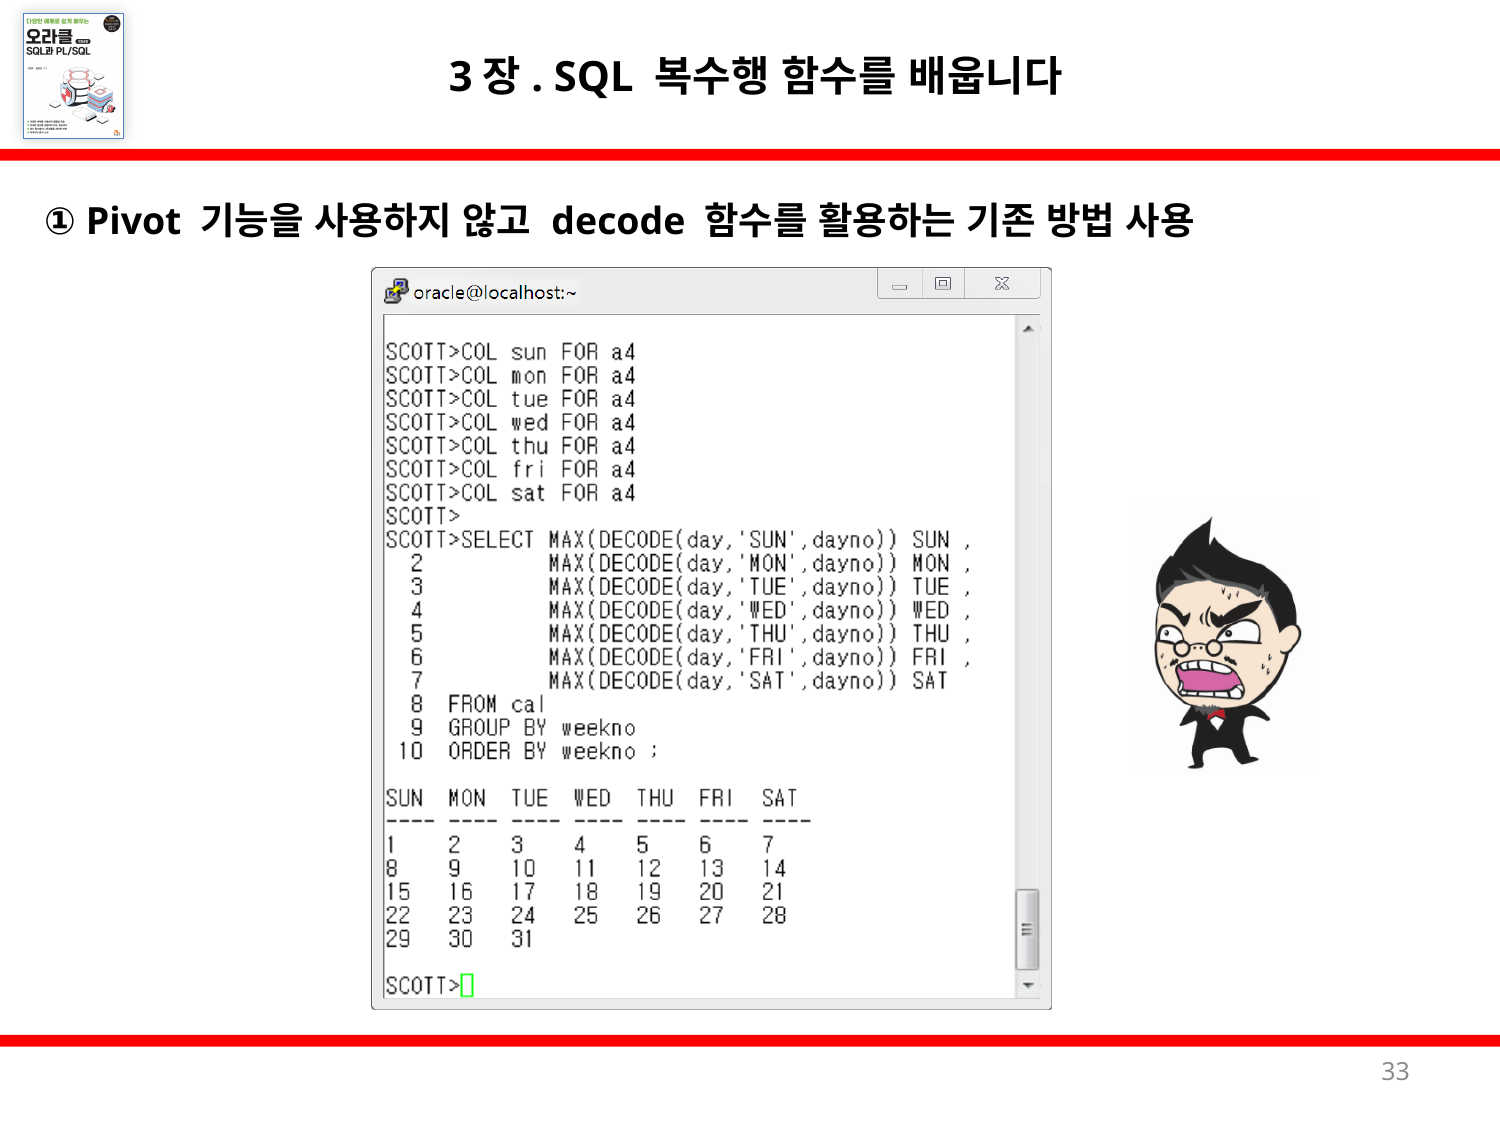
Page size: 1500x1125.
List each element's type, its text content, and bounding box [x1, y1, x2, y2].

text_box [0, 147, 1500, 163]
text_box [0, 1033, 1500, 1049]
picture [23, 13, 125, 140]
picture [1127, 503, 1320, 776]
text_box ① Pivot 기능을 사용하지 않고 decode 함수를 활용하는 기존 방법 사용 [27, 182, 1473, 257]
picture [371, 266, 1052, 1010]
slide_number 33 [1074, 1042, 1425, 1103]
text_box 3장. SQL 복수행 함수를 배웁니다 [252, 0, 1260, 151]
